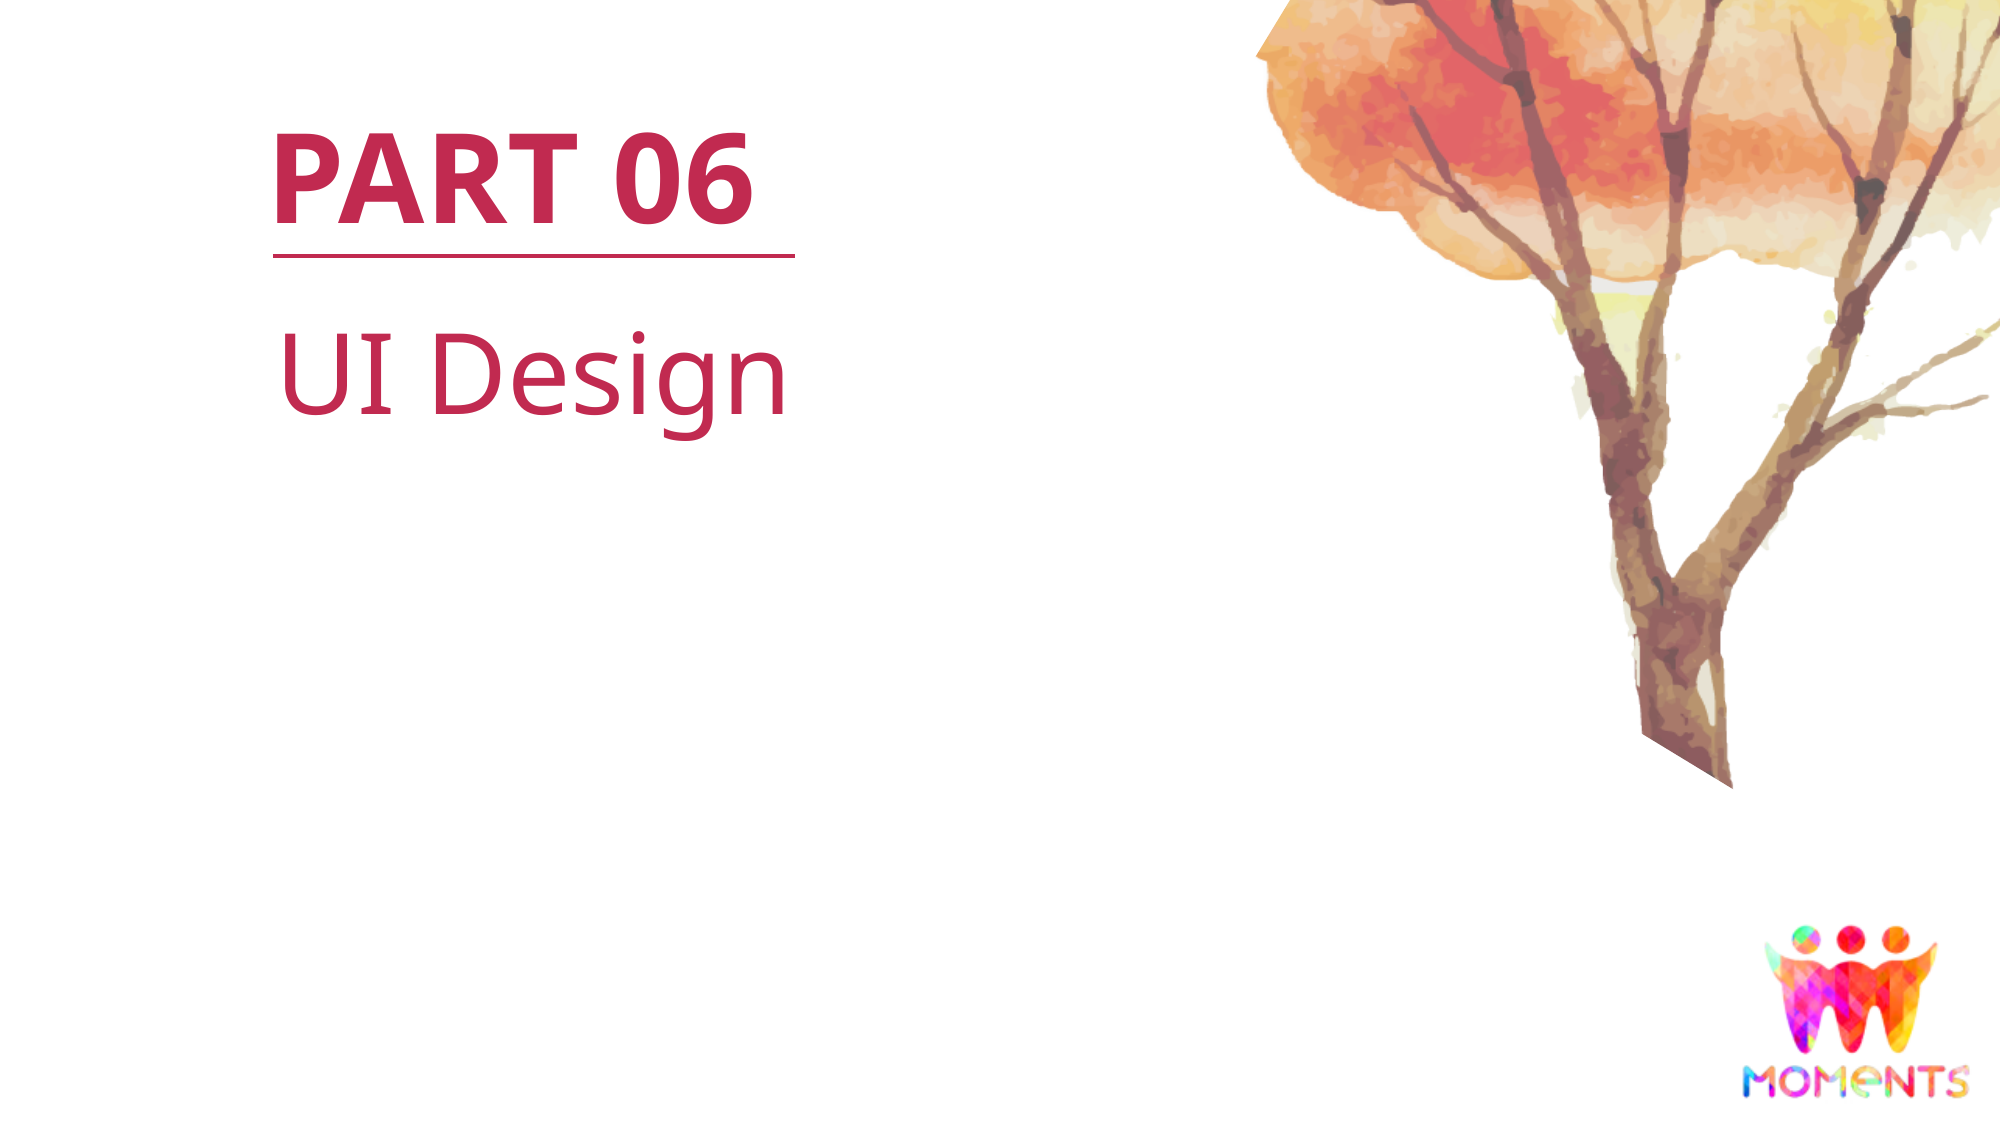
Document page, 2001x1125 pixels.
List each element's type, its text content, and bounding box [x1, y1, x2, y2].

text_box UI Design [260, 295, 808, 445]
text_box [1057, 0, 2000, 877]
picture [0, 0, 2001, 1125]
text_box PART 06 [251, 91, 832, 257]
